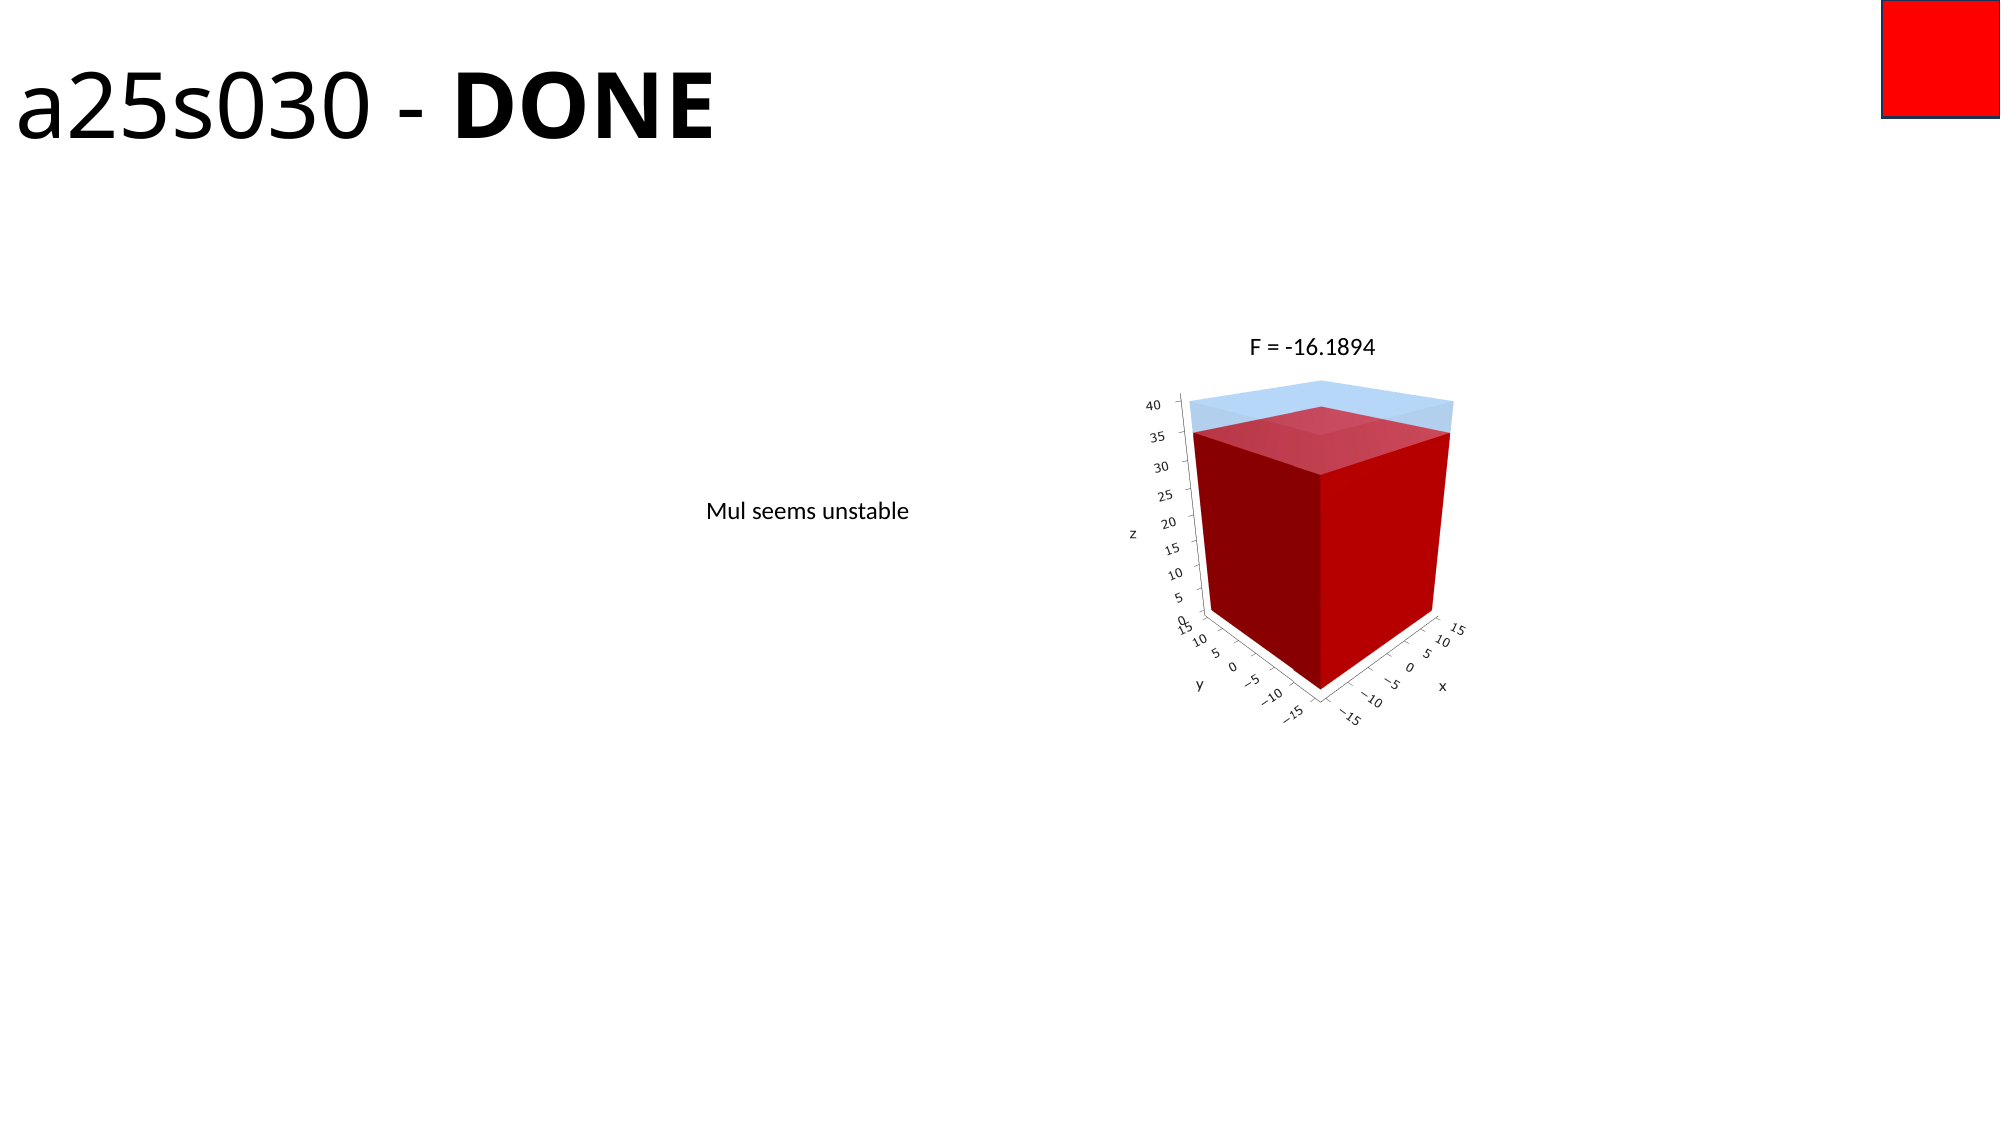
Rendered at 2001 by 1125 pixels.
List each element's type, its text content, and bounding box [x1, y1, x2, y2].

picture [1118, 368, 1470, 727]
text_box F = -16.1894 [1228, 323, 1397, 368]
title a25s030 - DONE [0, 0, 771, 218]
text_box Mul seems unstable [656, 487, 959, 533]
text_box [1881, 0, 2000, 119]
